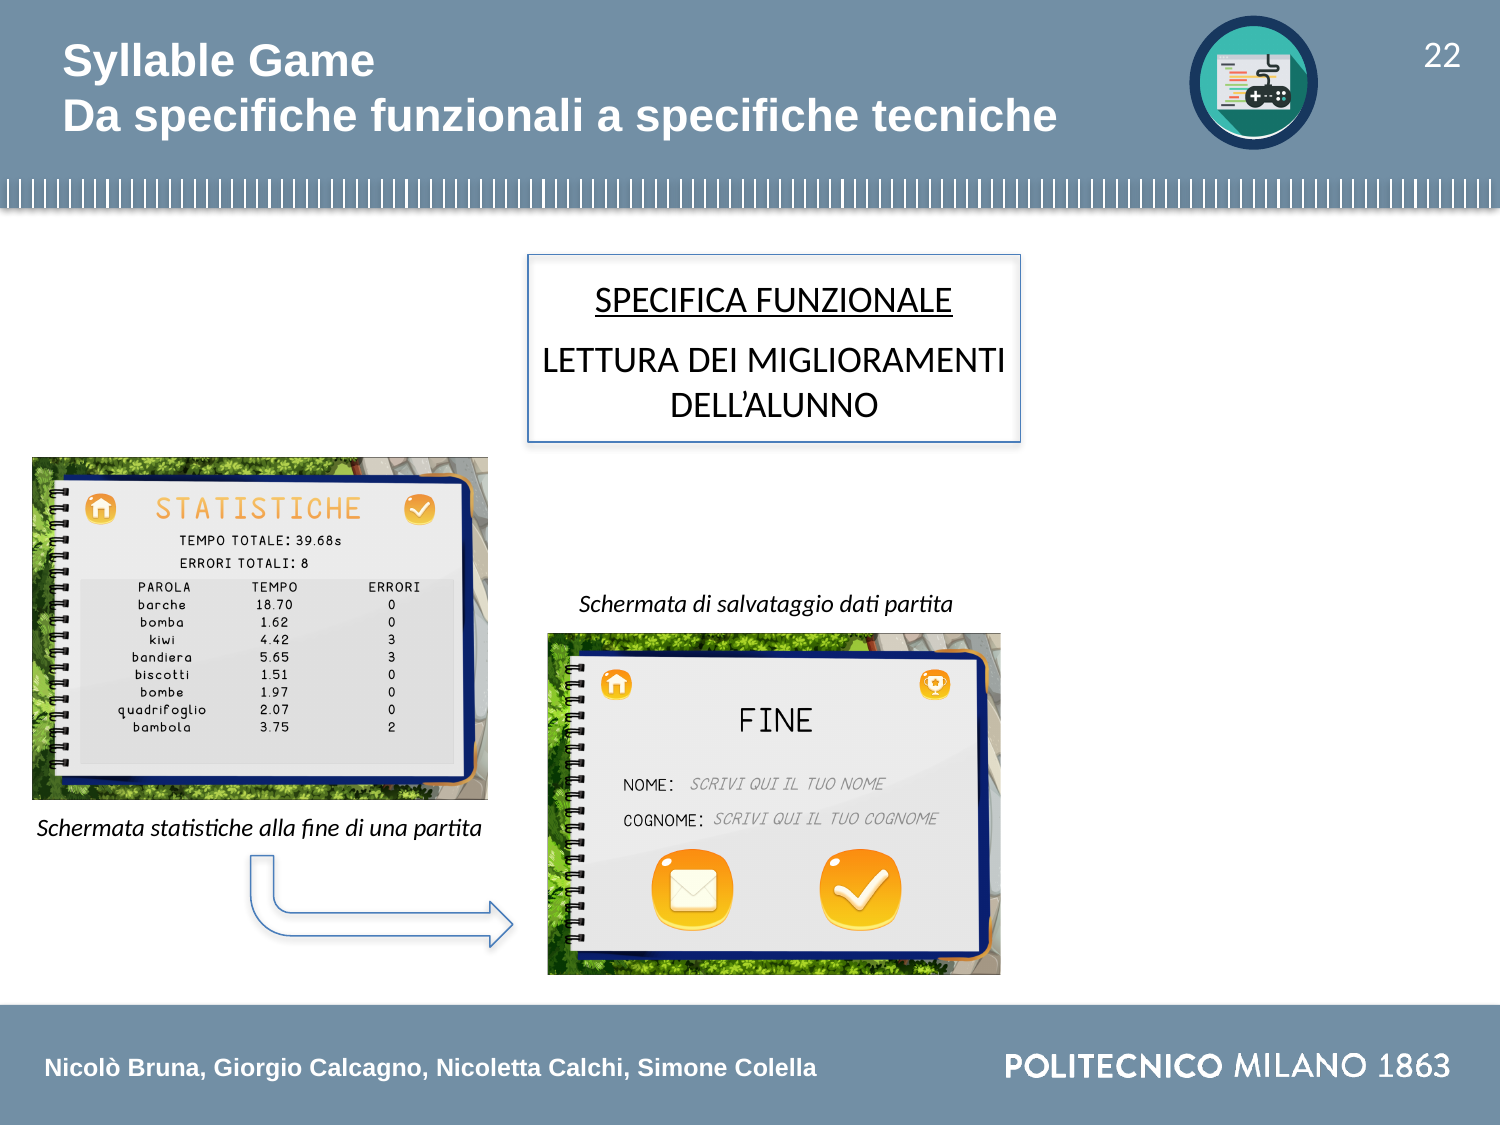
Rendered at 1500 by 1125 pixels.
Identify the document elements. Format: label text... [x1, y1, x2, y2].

title Syllable Game Da specifiche funzionali a specifiche tecniche [47, 22, 1455, 161]
text_box 22 [1408, 22, 1497, 83]
picture [32, 457, 488, 800]
text_box Schermata di salvataggio dati partita [564, 579, 969, 625]
text_box Schermata statistiche alla fine di una partita [22, 803, 499, 849]
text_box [524, 254, 1025, 443]
picture [999, 1041, 1456, 1089]
picture [547, 632, 1001, 975]
text_box [249, 854, 514, 948]
picture [1194, 20, 1313, 145]
